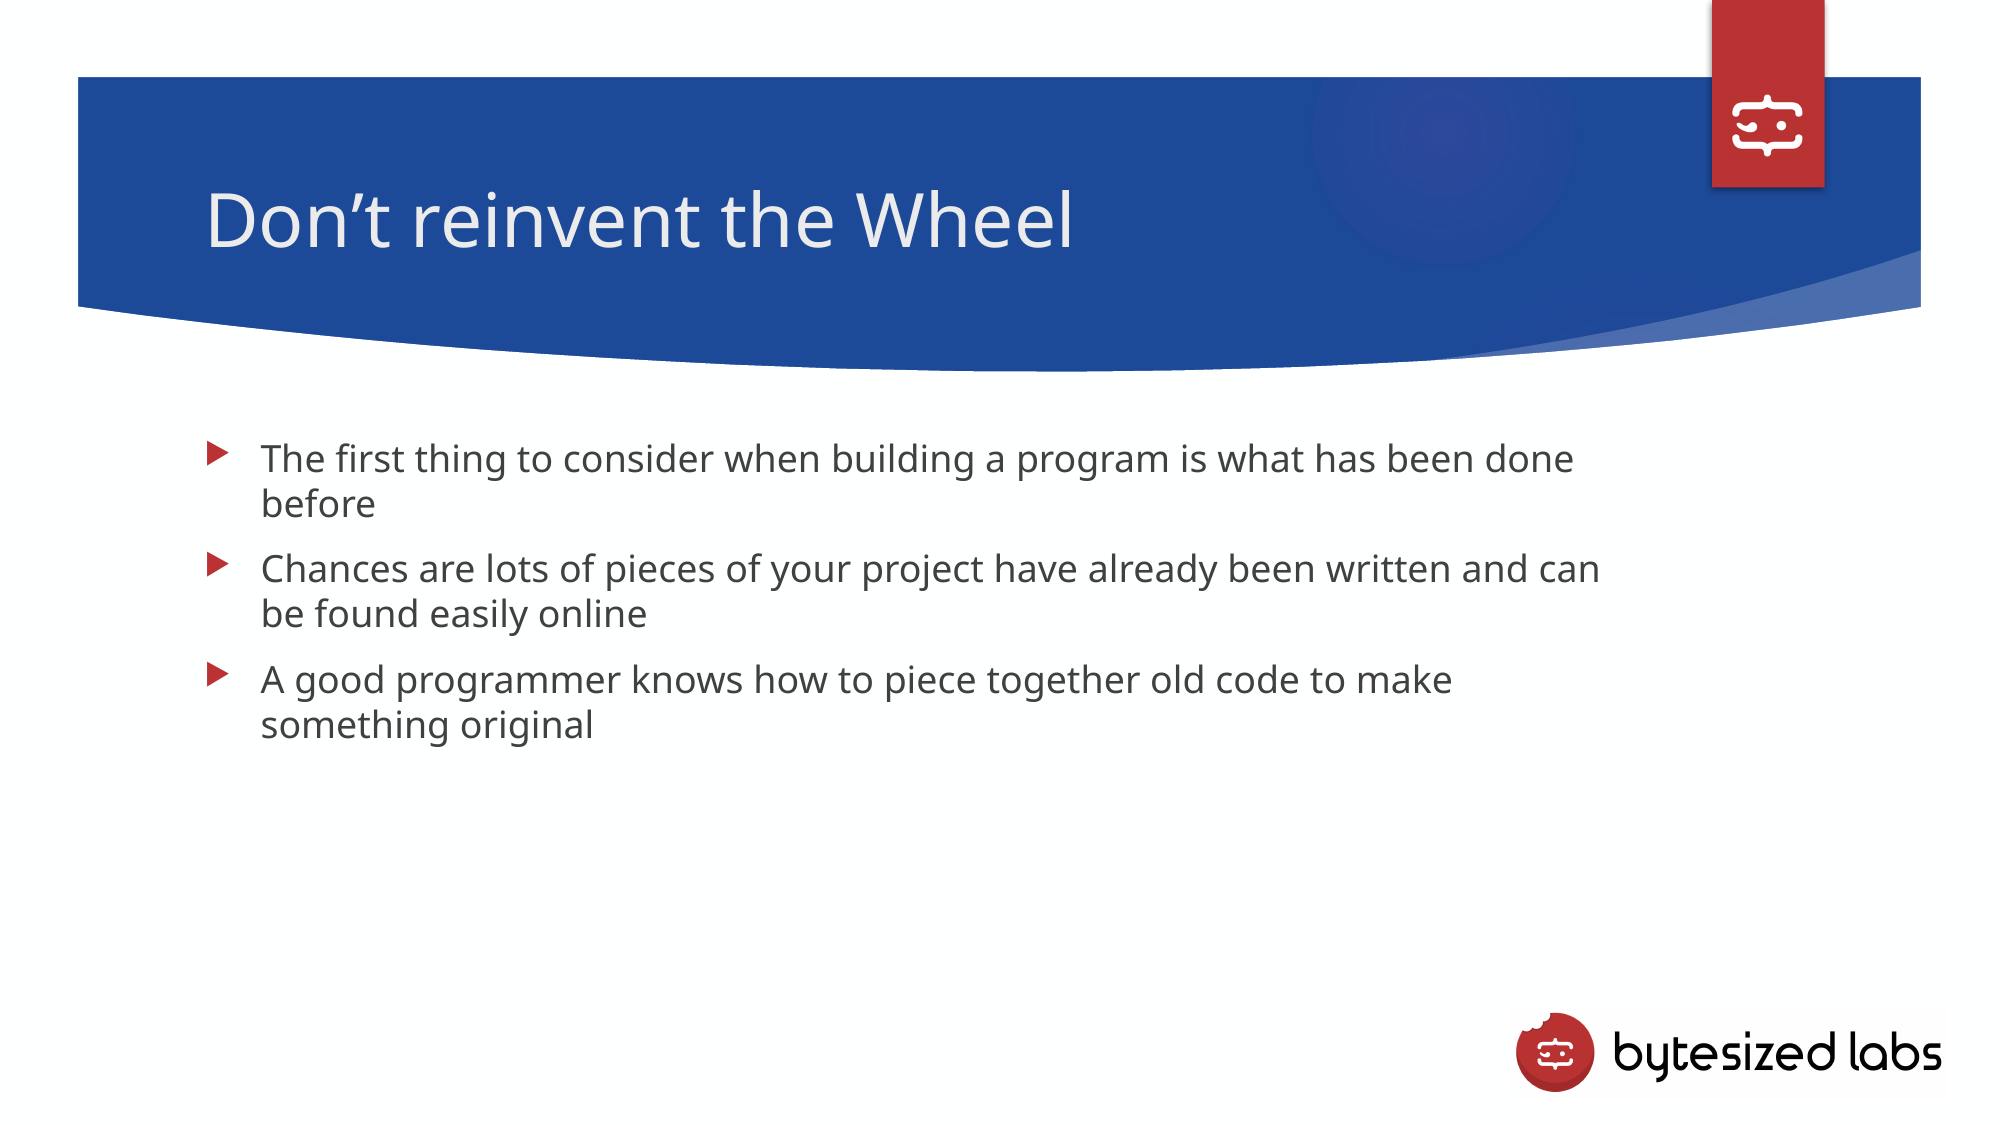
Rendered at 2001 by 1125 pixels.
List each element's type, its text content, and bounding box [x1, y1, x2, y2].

list The first thing to consider when building a program is what has been done before Chances are lots of pieces of your project have already been written and can be found easily online A good programmer knows how to piece together old code to make something original [189, 427, 1638, 988]
picture [1727, 92, 1807, 160]
picture [1509, 1007, 1947, 1099]
title Don’t reinvent the Wheel [189, 159, 1627, 276]
